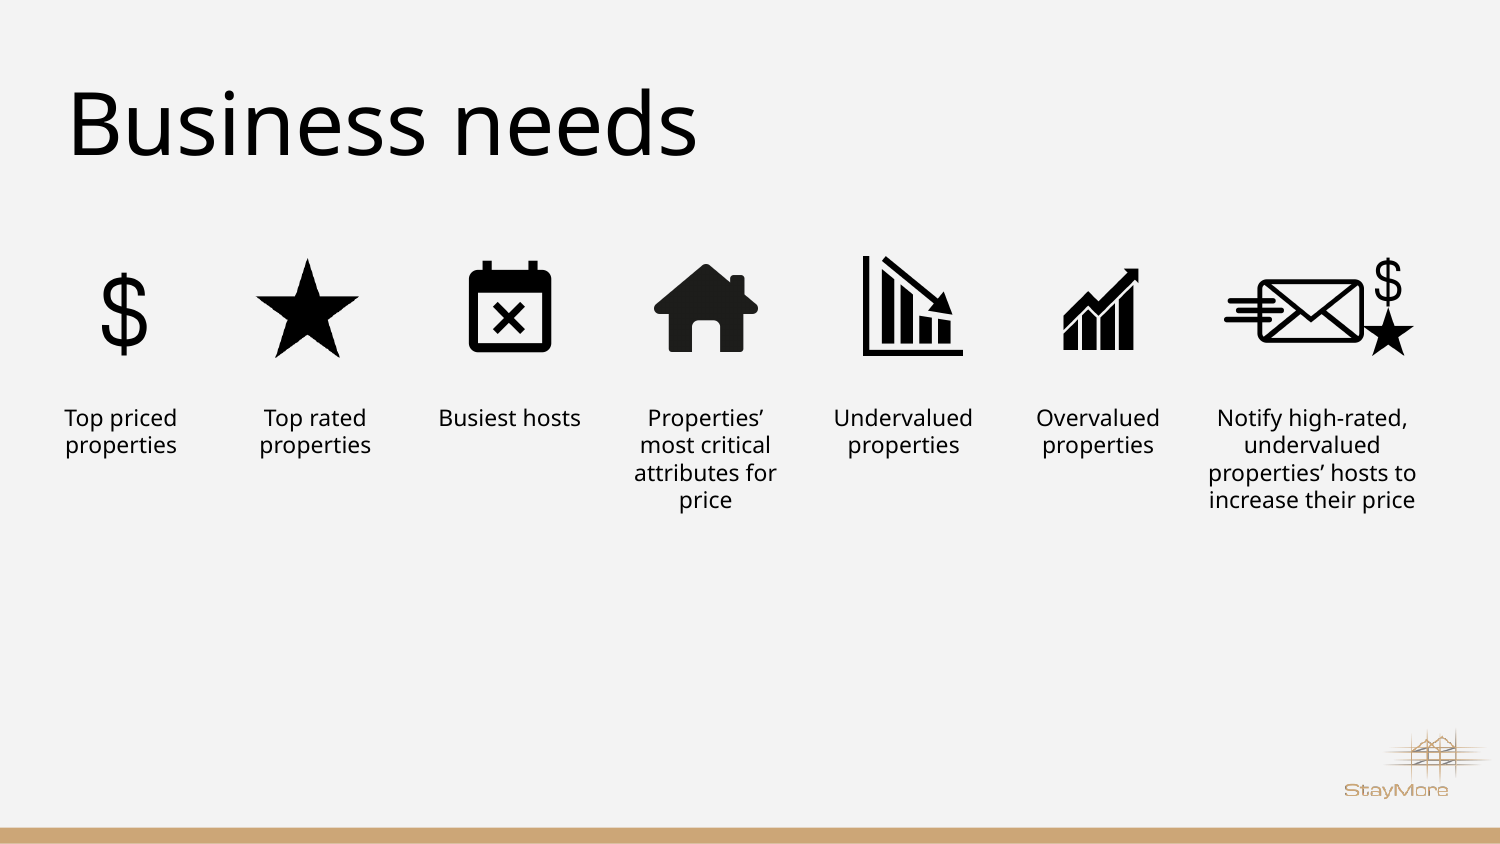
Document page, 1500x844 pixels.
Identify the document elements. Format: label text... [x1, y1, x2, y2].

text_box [227, 258, 404, 575]
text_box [1362, 256, 1414, 357]
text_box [617, 264, 794, 575]
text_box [1185, 275, 1440, 551]
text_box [1009, 256, 1187, 575]
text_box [32, 270, 210, 575]
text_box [815, 256, 992, 575]
title Business needs [51, 51, 1449, 189]
picture [1337, 681, 1500, 844]
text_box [421, 256, 599, 575]
